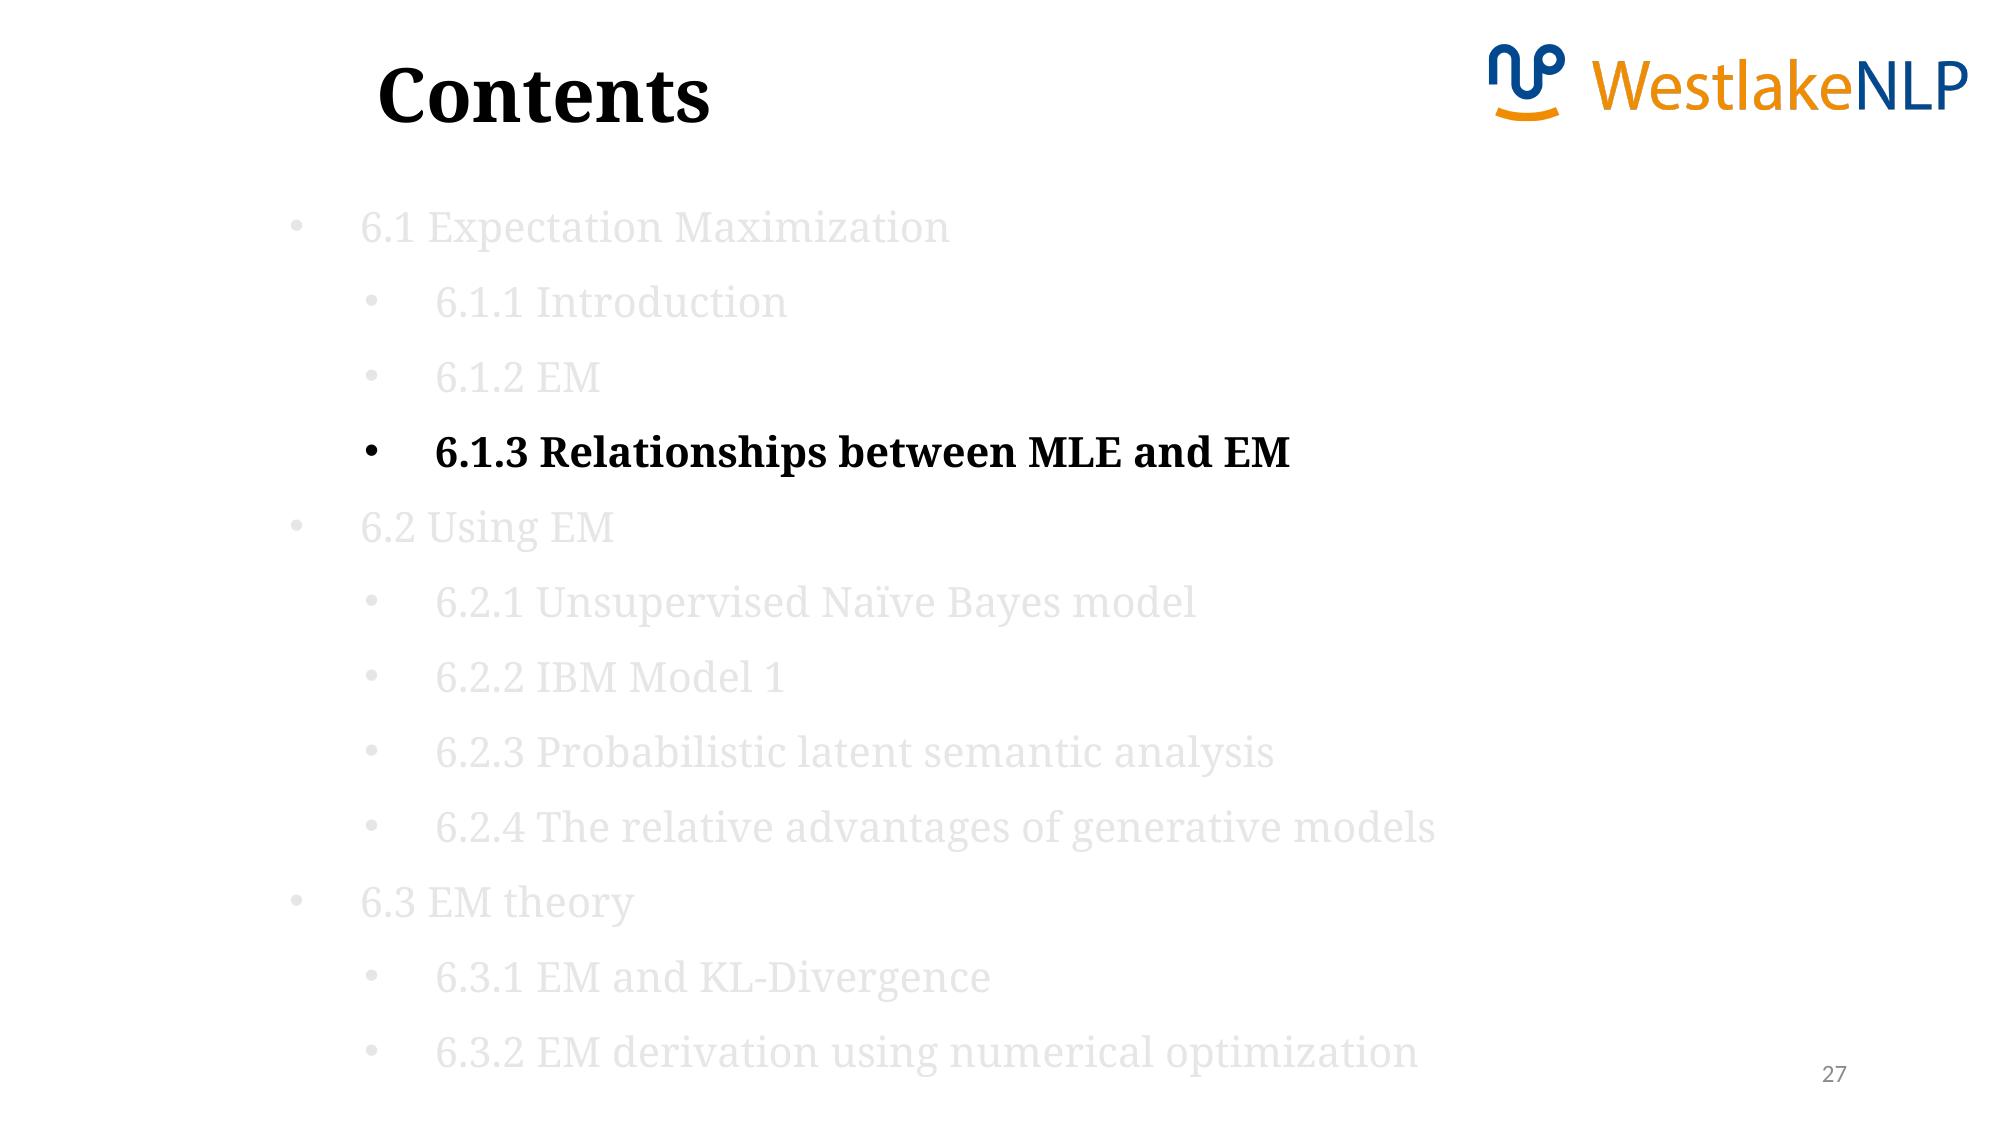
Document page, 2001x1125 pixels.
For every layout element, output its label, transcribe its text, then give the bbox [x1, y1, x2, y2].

text_box Contents [361, 40, 862, 146]
slide_number 27 [1412, 1042, 1863, 1103]
text_box 6.1 Expectation Maximization 6.1.1 Introduction 6.1.2 EM 6.1.3 Relationships between MLE and EM 6.2 Using EM 6.2.1 Unsupervised Naïve Bayes model 6.2.2 IBM Model 1 6.2.3 Probabilistic latent semantic analysis 6.2.4 The relative advantages of generative models 6.3 EM theory 6.3.1 EM and KL-Divergence 6.3.2 EM derivation using numerical optimization [274, 168, 1452, 1083]
picture [1459, 0, 2000, 170]
